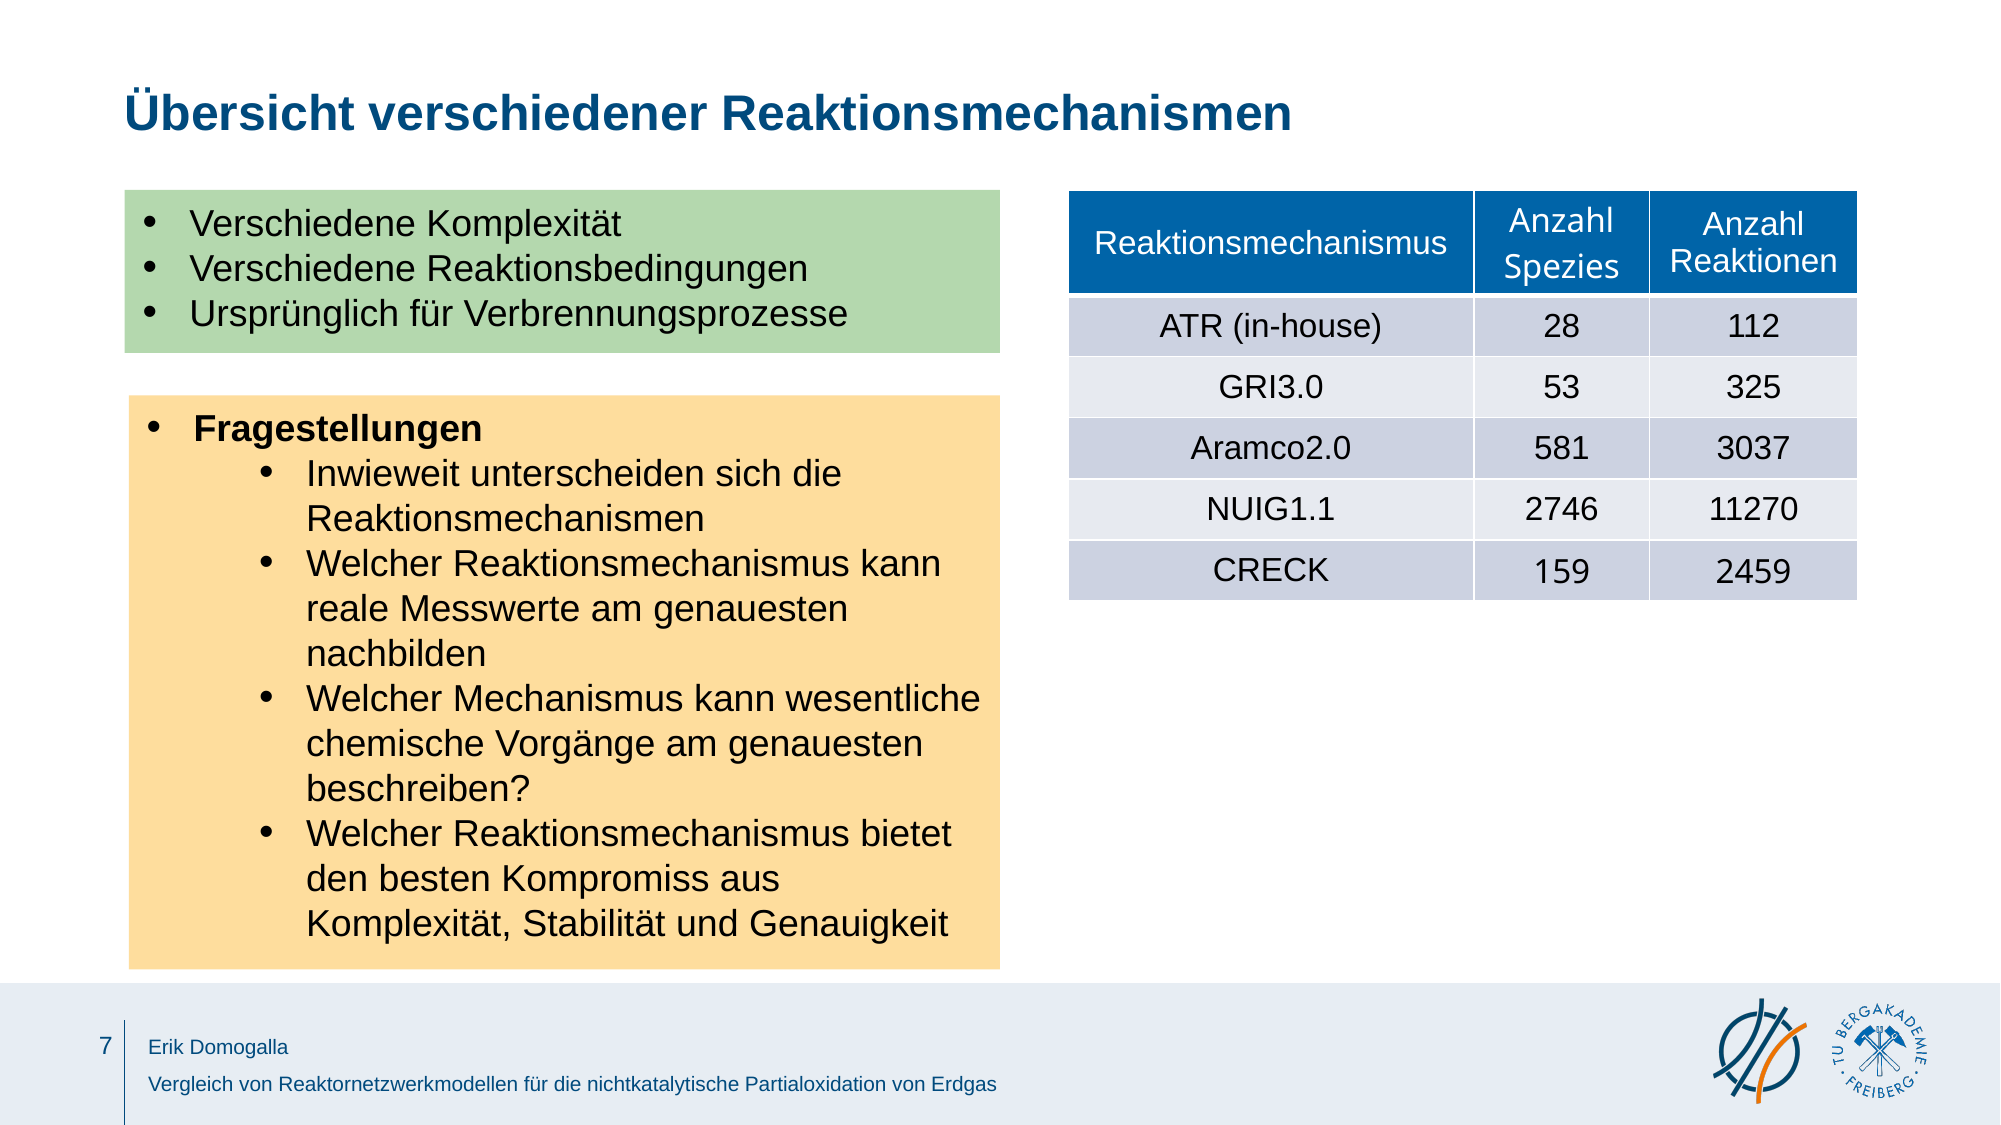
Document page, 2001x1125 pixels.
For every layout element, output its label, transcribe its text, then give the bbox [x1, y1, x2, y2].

table_cell GRI3.0 [1069, 357, 1473, 417]
title Übersicht verschiedener Reaktionsmechanismen [124, 87, 1927, 216]
table_cell 3037 [1650, 418, 1857, 478]
table_cell 2746 [1475, 480, 1649, 539]
picture [1729, 1017, 1775, 1080]
table_cell CRECK [1069, 541, 1473, 600]
picture [1713, 997, 1807, 1104]
table_cell 2459 [1650, 541, 1857, 600]
table_cell 11270 [1650, 480, 1857, 539]
table_cell 53 [1475, 357, 1649, 417]
table_header Anzahl Reaktionen [1650, 191, 1857, 293]
table_cell 28 [1475, 298, 1649, 356]
list Verschiedene Komplexität Verschiedene Reaktionsbedingungen Ursprünglich für Verbrennungsprozesse [124, 189, 1000, 353]
table_cell 581 [1475, 418, 1649, 478]
table_cell ATR (in-house) [1069, 298, 1473, 356]
table_cell 159 [1475, 541, 1649, 600]
picture [1832, 1003, 1927, 1098]
table_cell 112 [1650, 298, 1857, 356]
table_cell NUIG1.1 [1069, 480, 1473, 539]
table_header Reaktionsmechanismus [1069, 191, 1473, 293]
table_cell Aramco2.0 [1069, 418, 1473, 478]
table_cell 325 [1650, 357, 1857, 417]
text_box Fragestellungen Inwieweit unterscheiden sich die Reaktionsmechanismen Welcher Reaktionsmechanismus kann reale Messwerte am genauesten nachbilden Welcher Mechanismus kann wesentliche chemische Vorgänge am genauesten beschreiben? Welcher Reaktionsmechanismus bietet den besten Kompromiss aus Komplexität, Stabilität und Genauigkeit [128, 395, 1000, 970]
picture [1724, 1017, 1757, 1065]
table_header Anzahl Spezies [1475, 191, 1649, 293]
